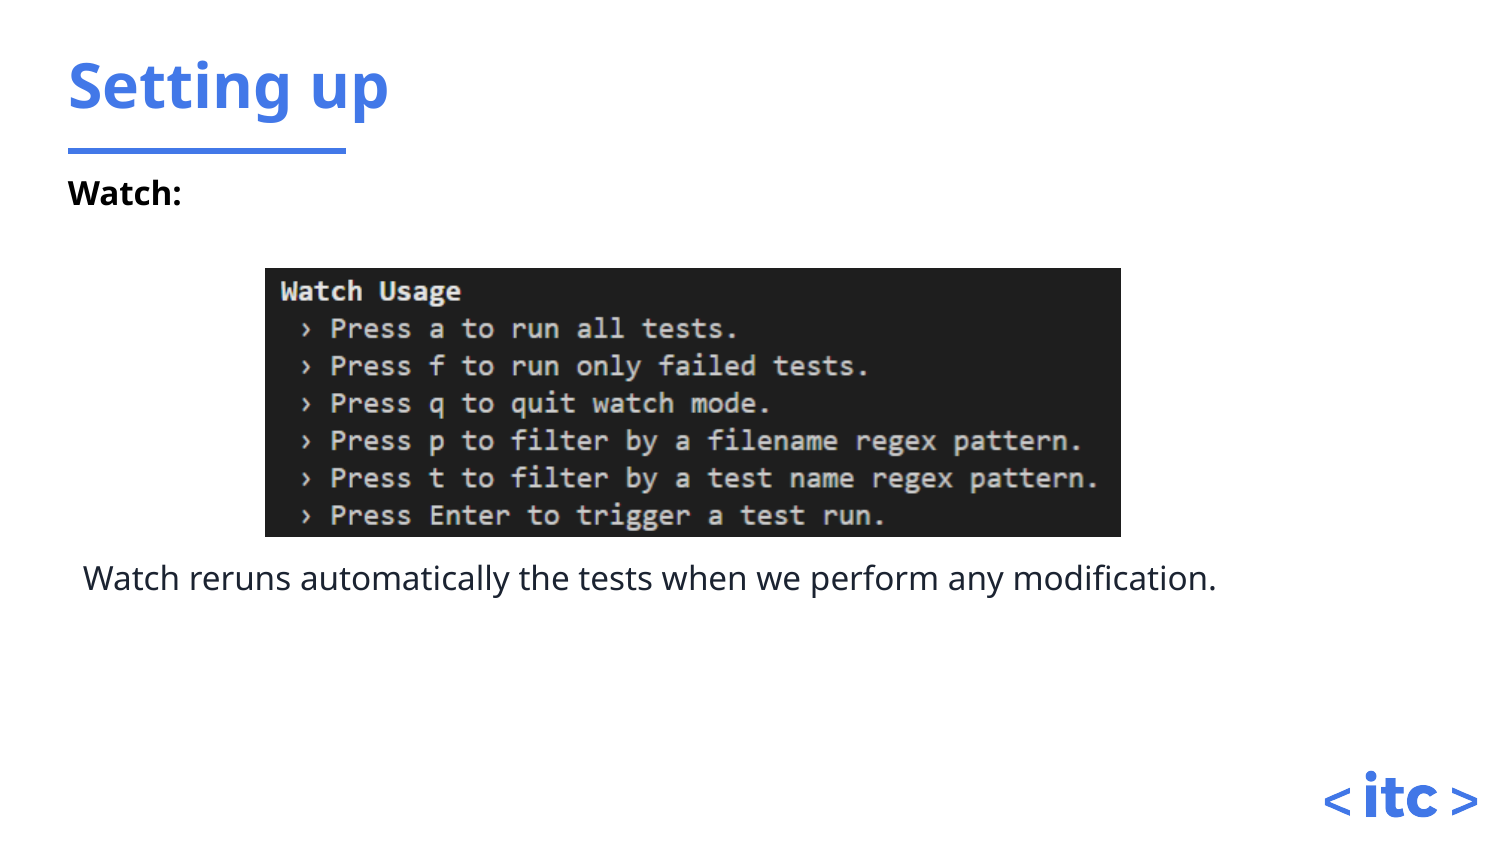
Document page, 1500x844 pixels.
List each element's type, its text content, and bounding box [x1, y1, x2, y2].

picture [264, 267, 1121, 537]
text_box Watch reruns automatically the tests when we perform any modification. [67, 536, 1432, 828]
picture [1316, 759, 1485, 828]
text_box Setting up [68, 39, 1318, 136]
text_box Watch: [67, 151, 1398, 249]
